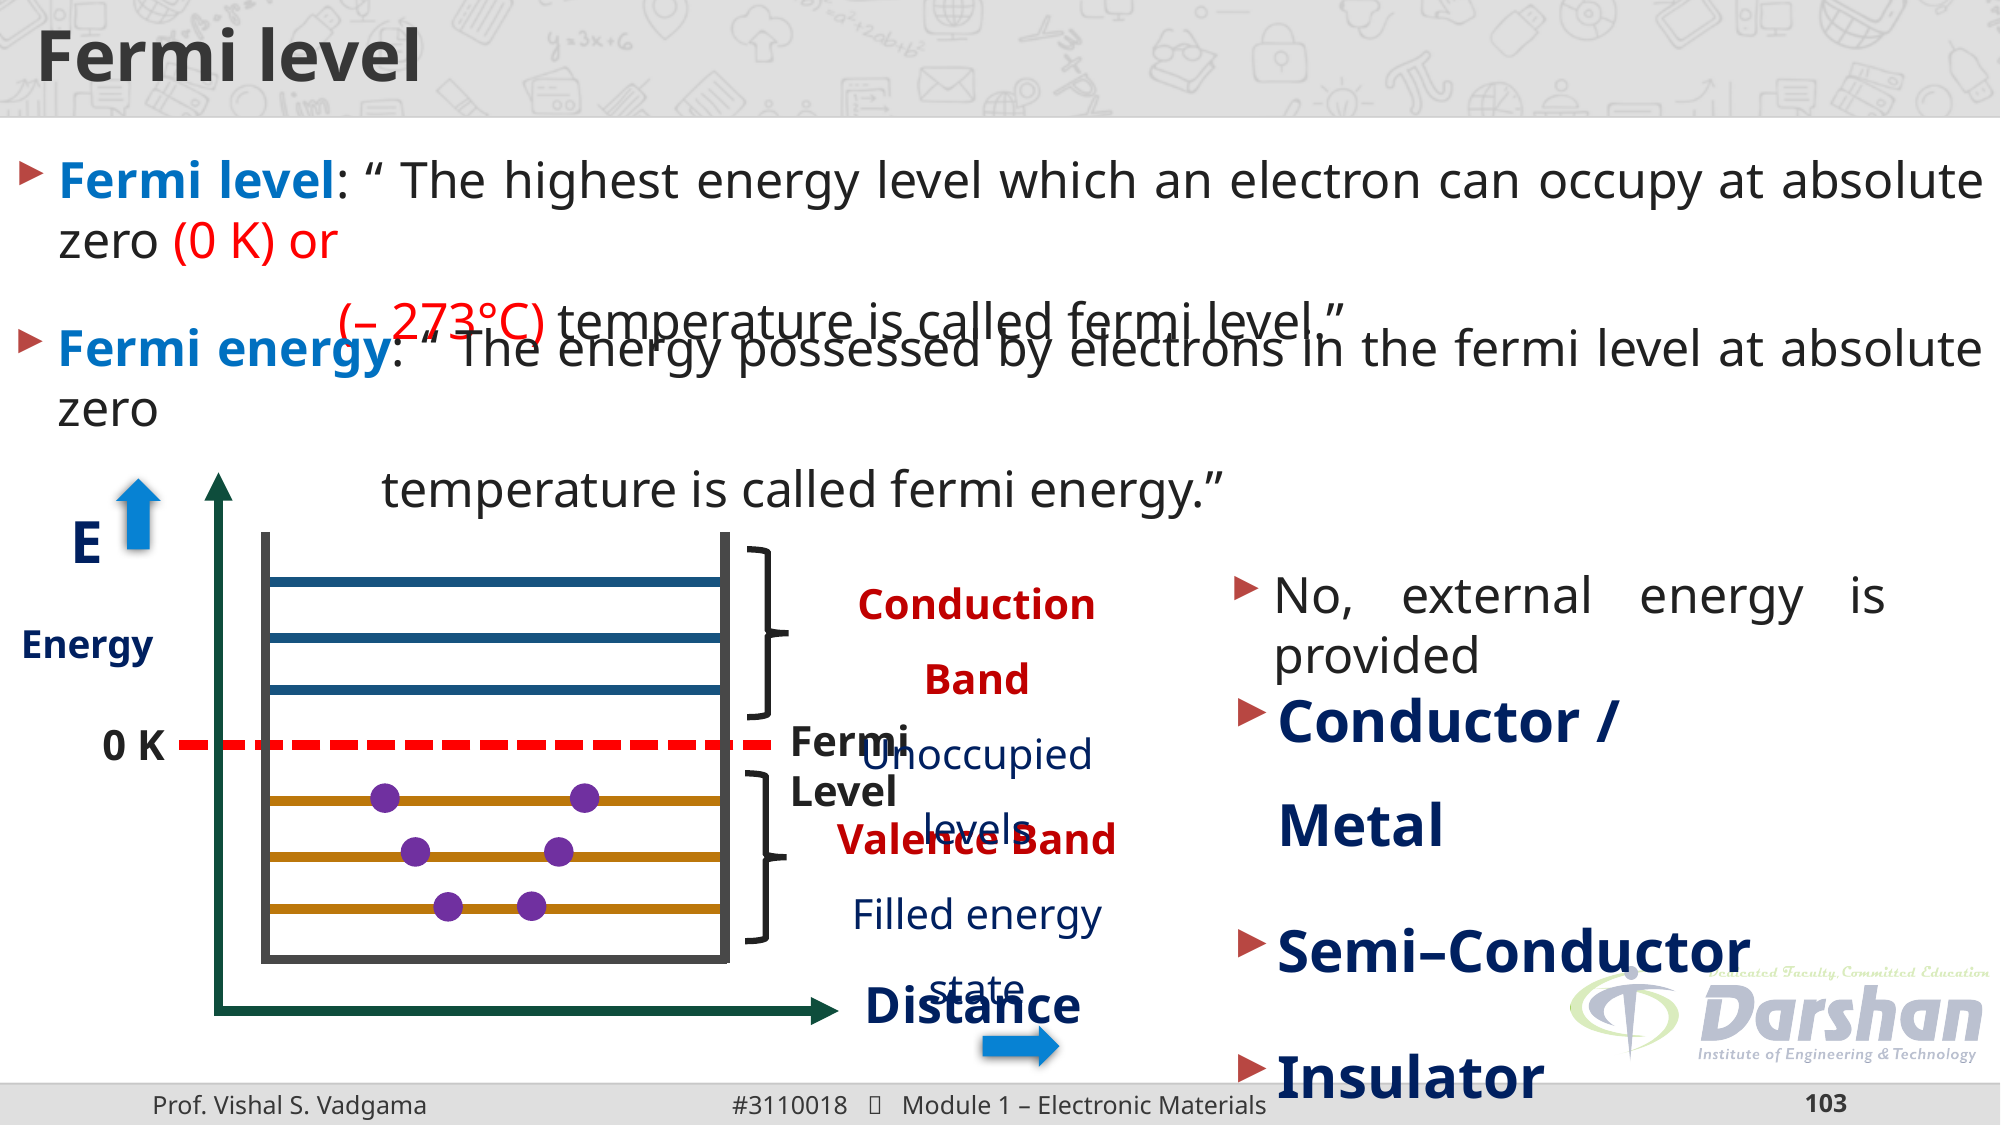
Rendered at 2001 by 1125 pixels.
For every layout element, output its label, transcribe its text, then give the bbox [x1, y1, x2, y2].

text_box The Schrodinger’s equations are: [1570, 966, 1990, 1063]
text_box Fermi energy: “ The energy possessed by electrons in the fermi level at absolute zero temperature is called fermi energy.” [0, 309, 2000, 482]
text_box Fermi level: “ The highest energy level which an electron can occupy at absolute zero (0 K) or (– 273°C) temperature is called fermi level.” [0, 140, 2000, 309]
text_box Valence Band Filled energy state [796, 860, 1158, 1021]
text_box Conductor / Metal Semi–Conductor Insulator [1218, 641, 1810, 1034]
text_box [850, 965, 1116, 1067]
title Fermi level [0, 0, 2000, 117]
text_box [260, 531, 727, 963]
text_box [2, 478, 173, 638]
text_box Conduction Band Unoccupied levels [839, 545, 1158, 860]
text_box 0 K [87, 711, 180, 776]
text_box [214, 472, 839, 1014]
text_box No, external energy is provided [1215, 556, 1903, 651]
